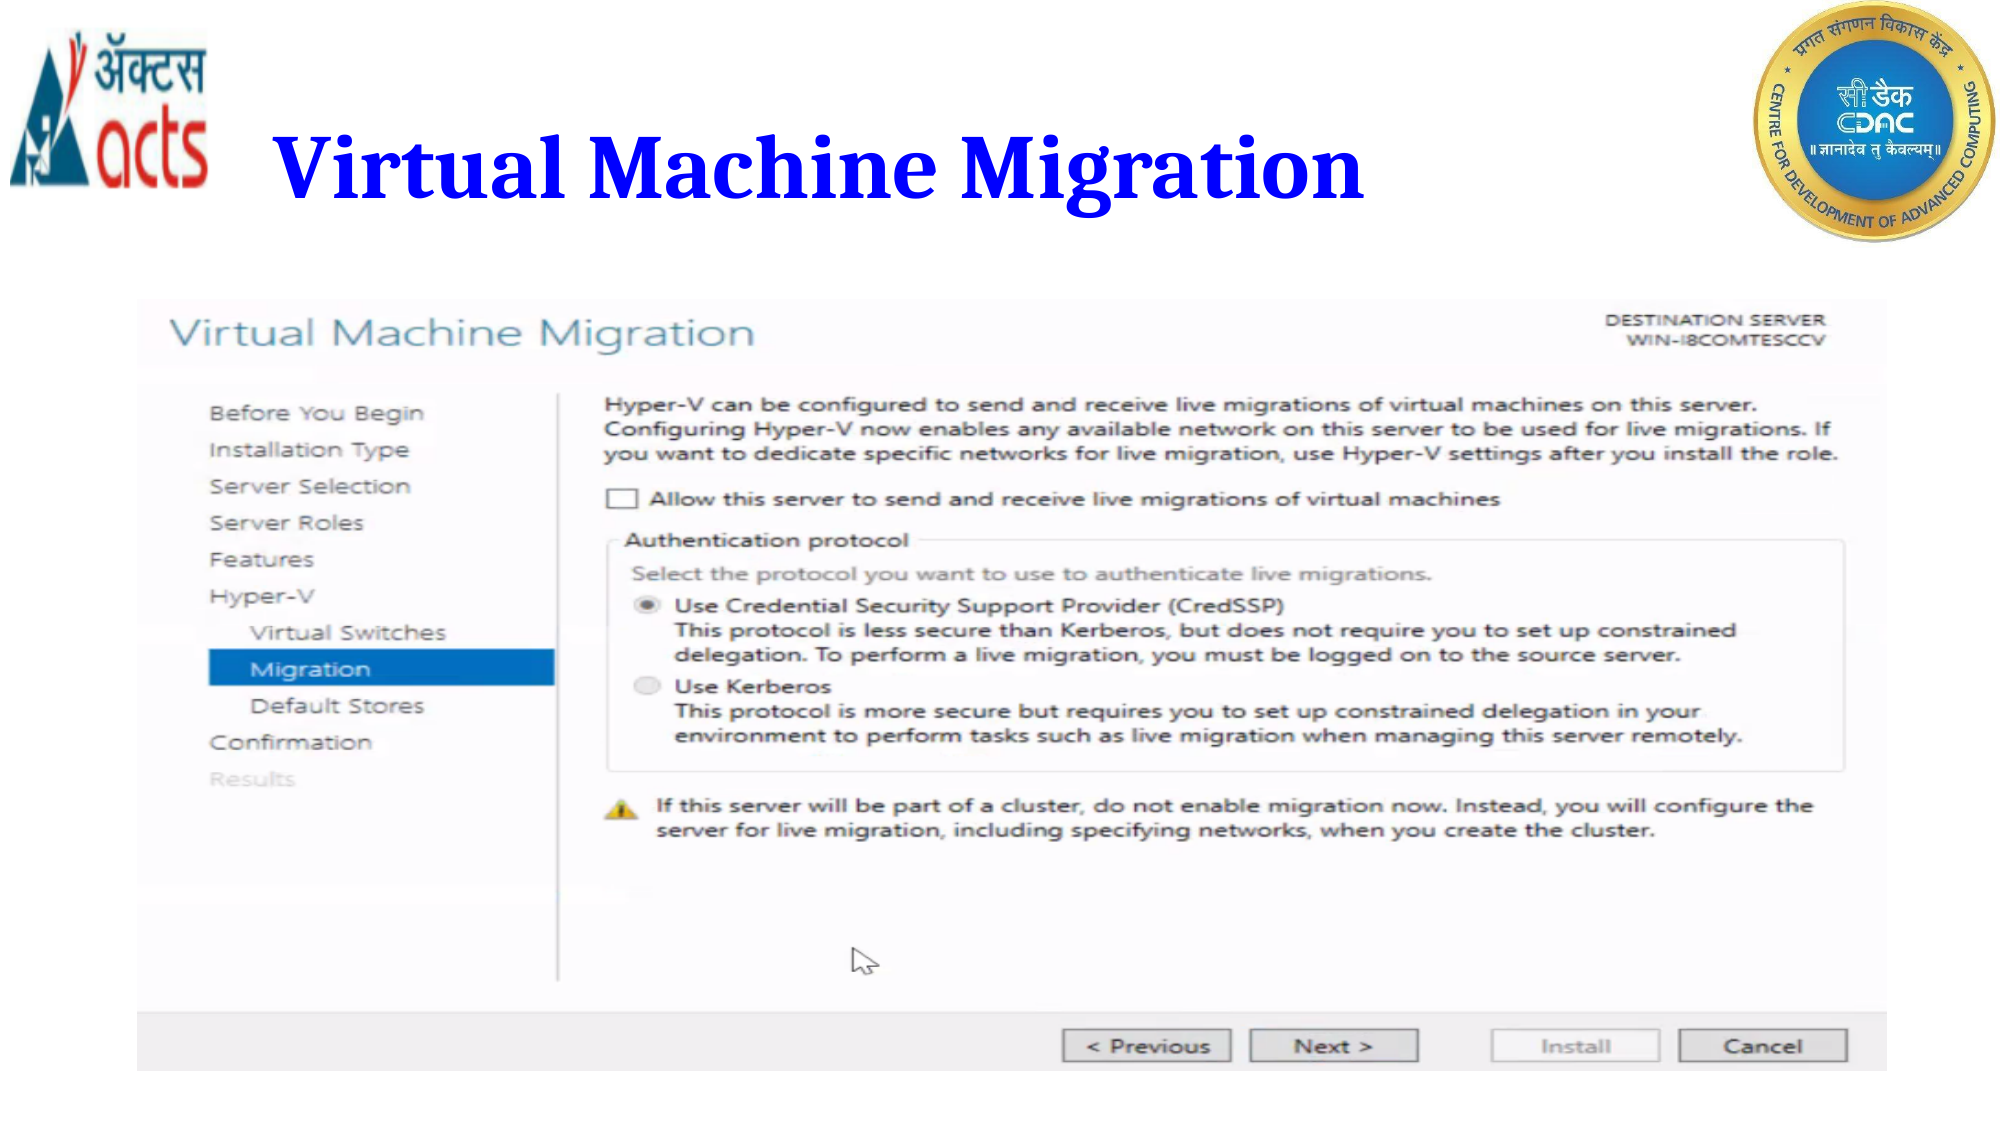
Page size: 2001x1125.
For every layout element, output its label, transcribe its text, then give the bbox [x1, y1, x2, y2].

picture [10, 20, 226, 198]
picture [137, 299, 1887, 1071]
title Virtual Machine Migration [137, 59, 1863, 278]
picture [1752, 0, 2000, 248]
